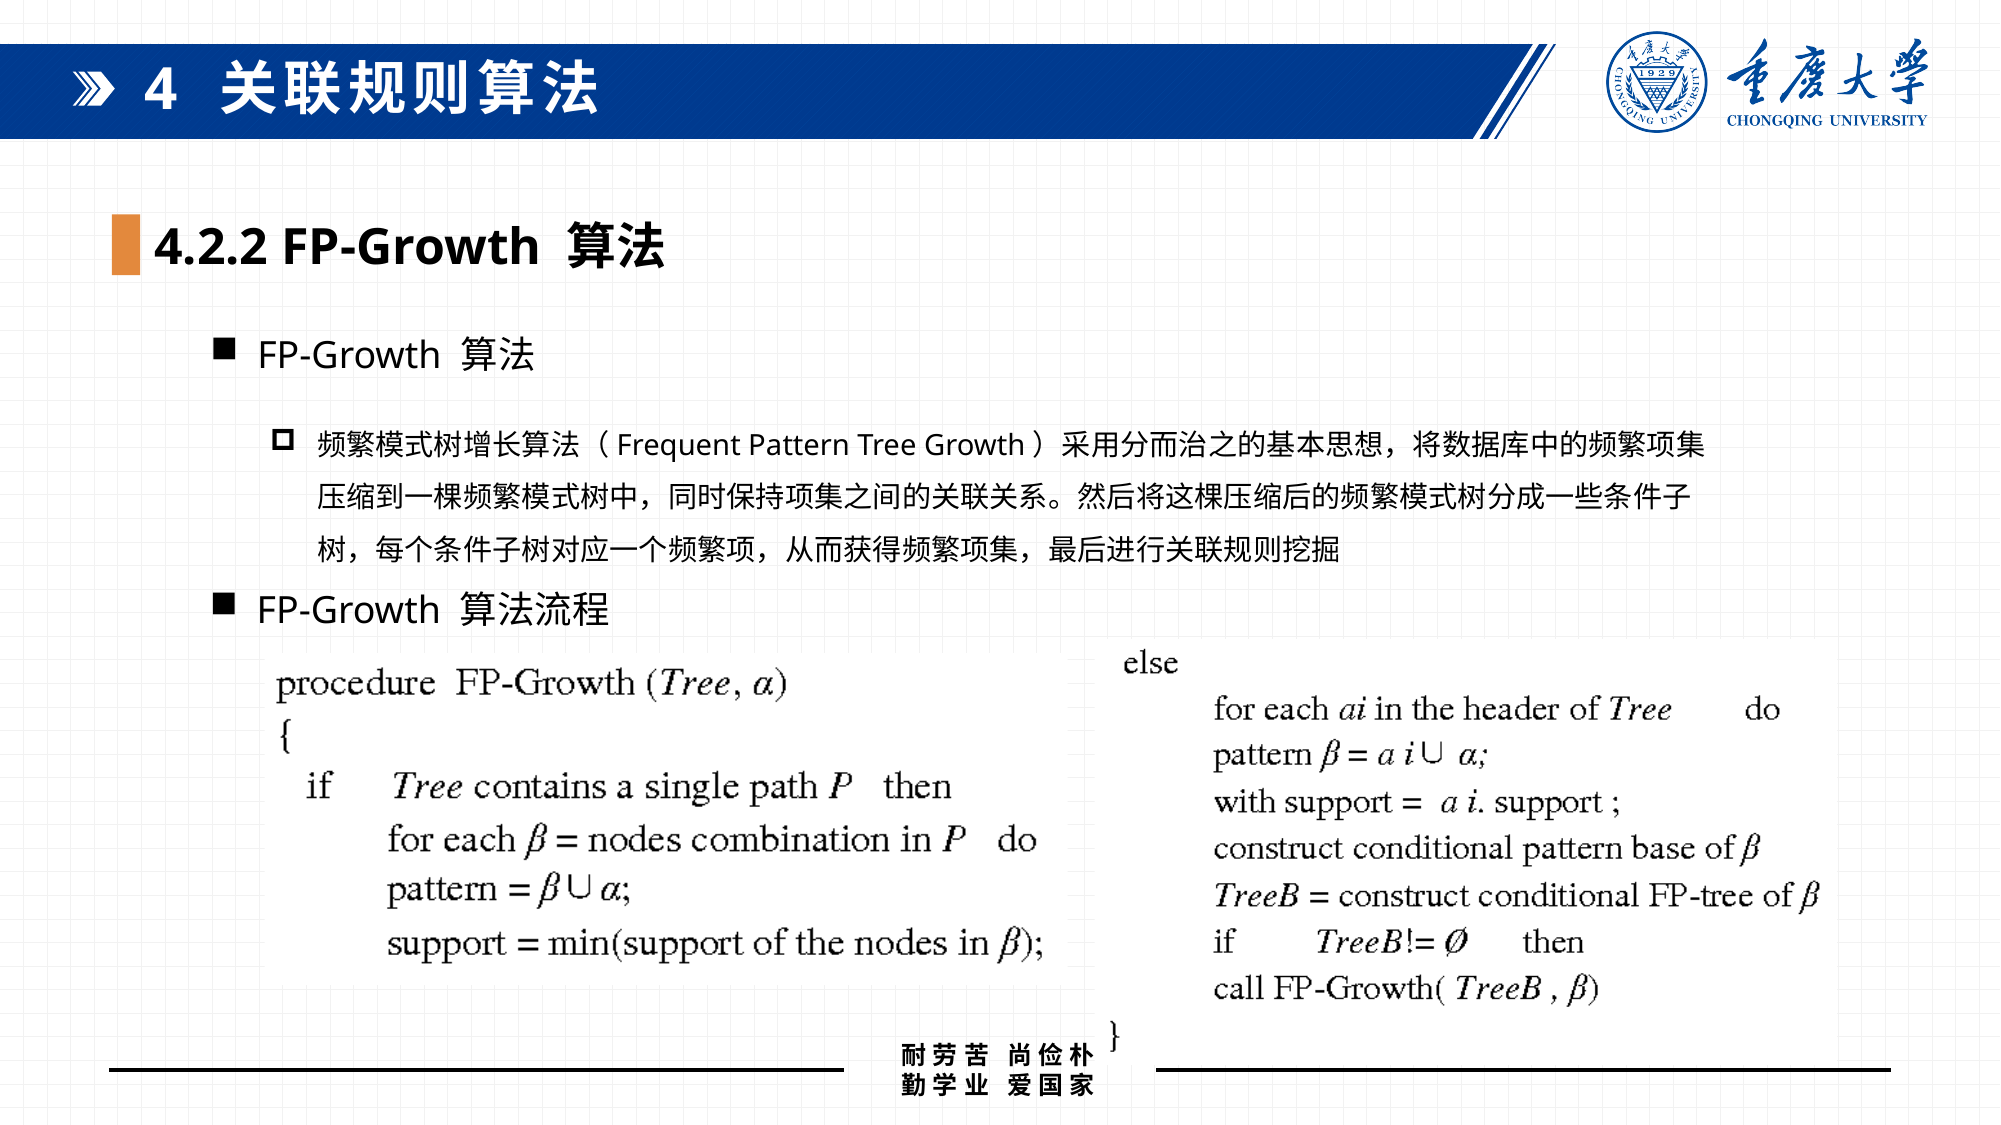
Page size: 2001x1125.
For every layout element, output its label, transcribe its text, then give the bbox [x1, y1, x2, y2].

picture [1606, 31, 1928, 133]
text_box FP-Growth 算法 [195, 323, 551, 383]
text_box 频繁模式树增长算法（Frequent Pattern Tree Growth）采用分而治之的基本思想，将数据库中的频繁项集压缩到一棵频繁模式树中，同时保持项集之间的关联关系。然后将这棵压缩后的频繁模式树分成一些条件子树，每个条件子树对应一个频繁项，从而获得频繁项集，最后进行关联规则挖掘 [180, 401, 1722, 574]
text_box FP-Growth 算法流程 [195, 579, 625, 639]
picture [264, 653, 1068, 985]
list 4 关联规则算法 [108, 51, 1356, 136]
list 4.2.2 FP-Growth 算法 [139, 213, 1891, 275]
picture [1094, 639, 1838, 1065]
